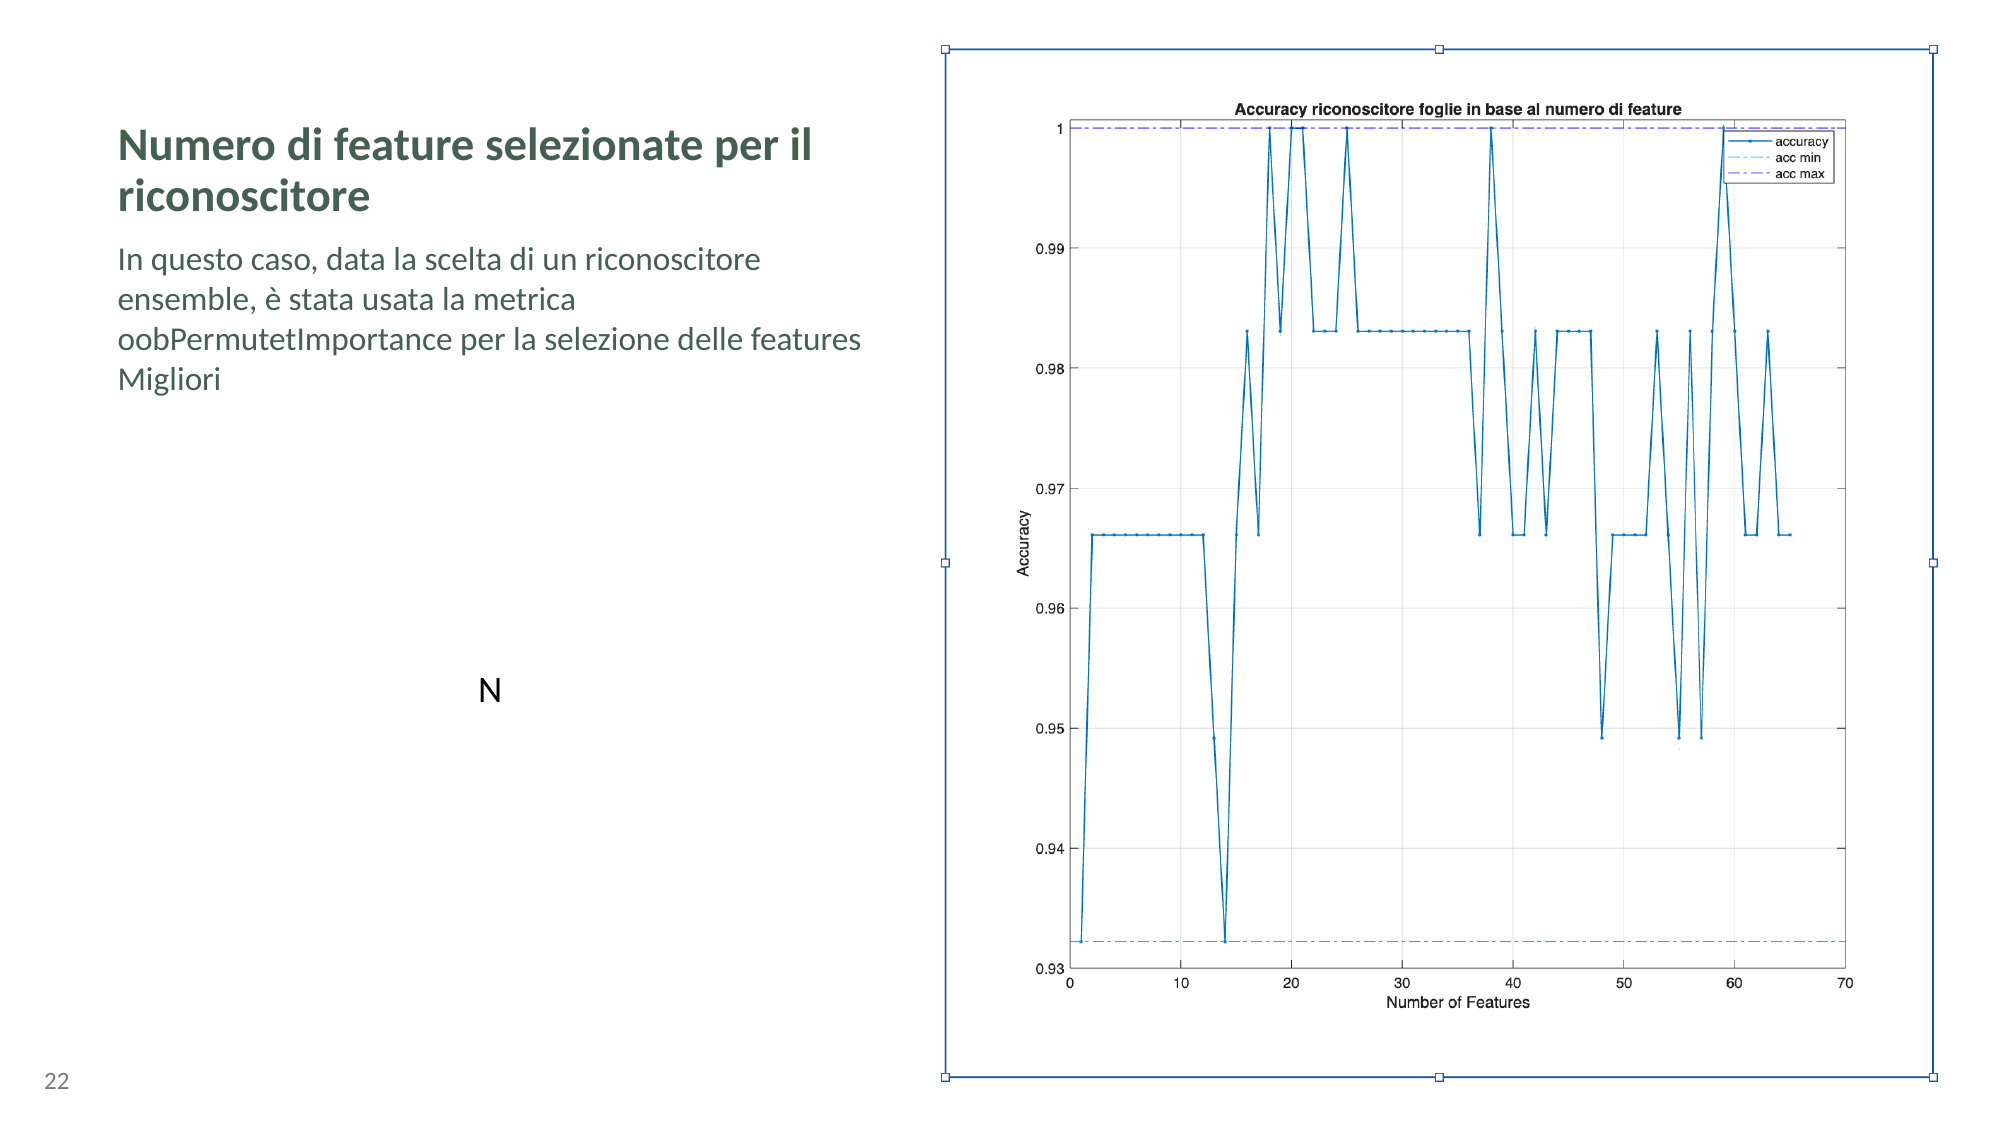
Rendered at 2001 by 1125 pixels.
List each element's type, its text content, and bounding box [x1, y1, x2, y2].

slide_number 22 [11, 1049, 103, 1110]
title Numero di feature selezionate per il riconoscitore [102, 111, 901, 230]
picture [938, 43, 1939, 1083]
text_box In questo caso, data la scelta di un riconoscitore ensemble, è stata usata la metrica oobPermutetImportance per la selezione delle features Migliori [102, 229, 887, 444]
